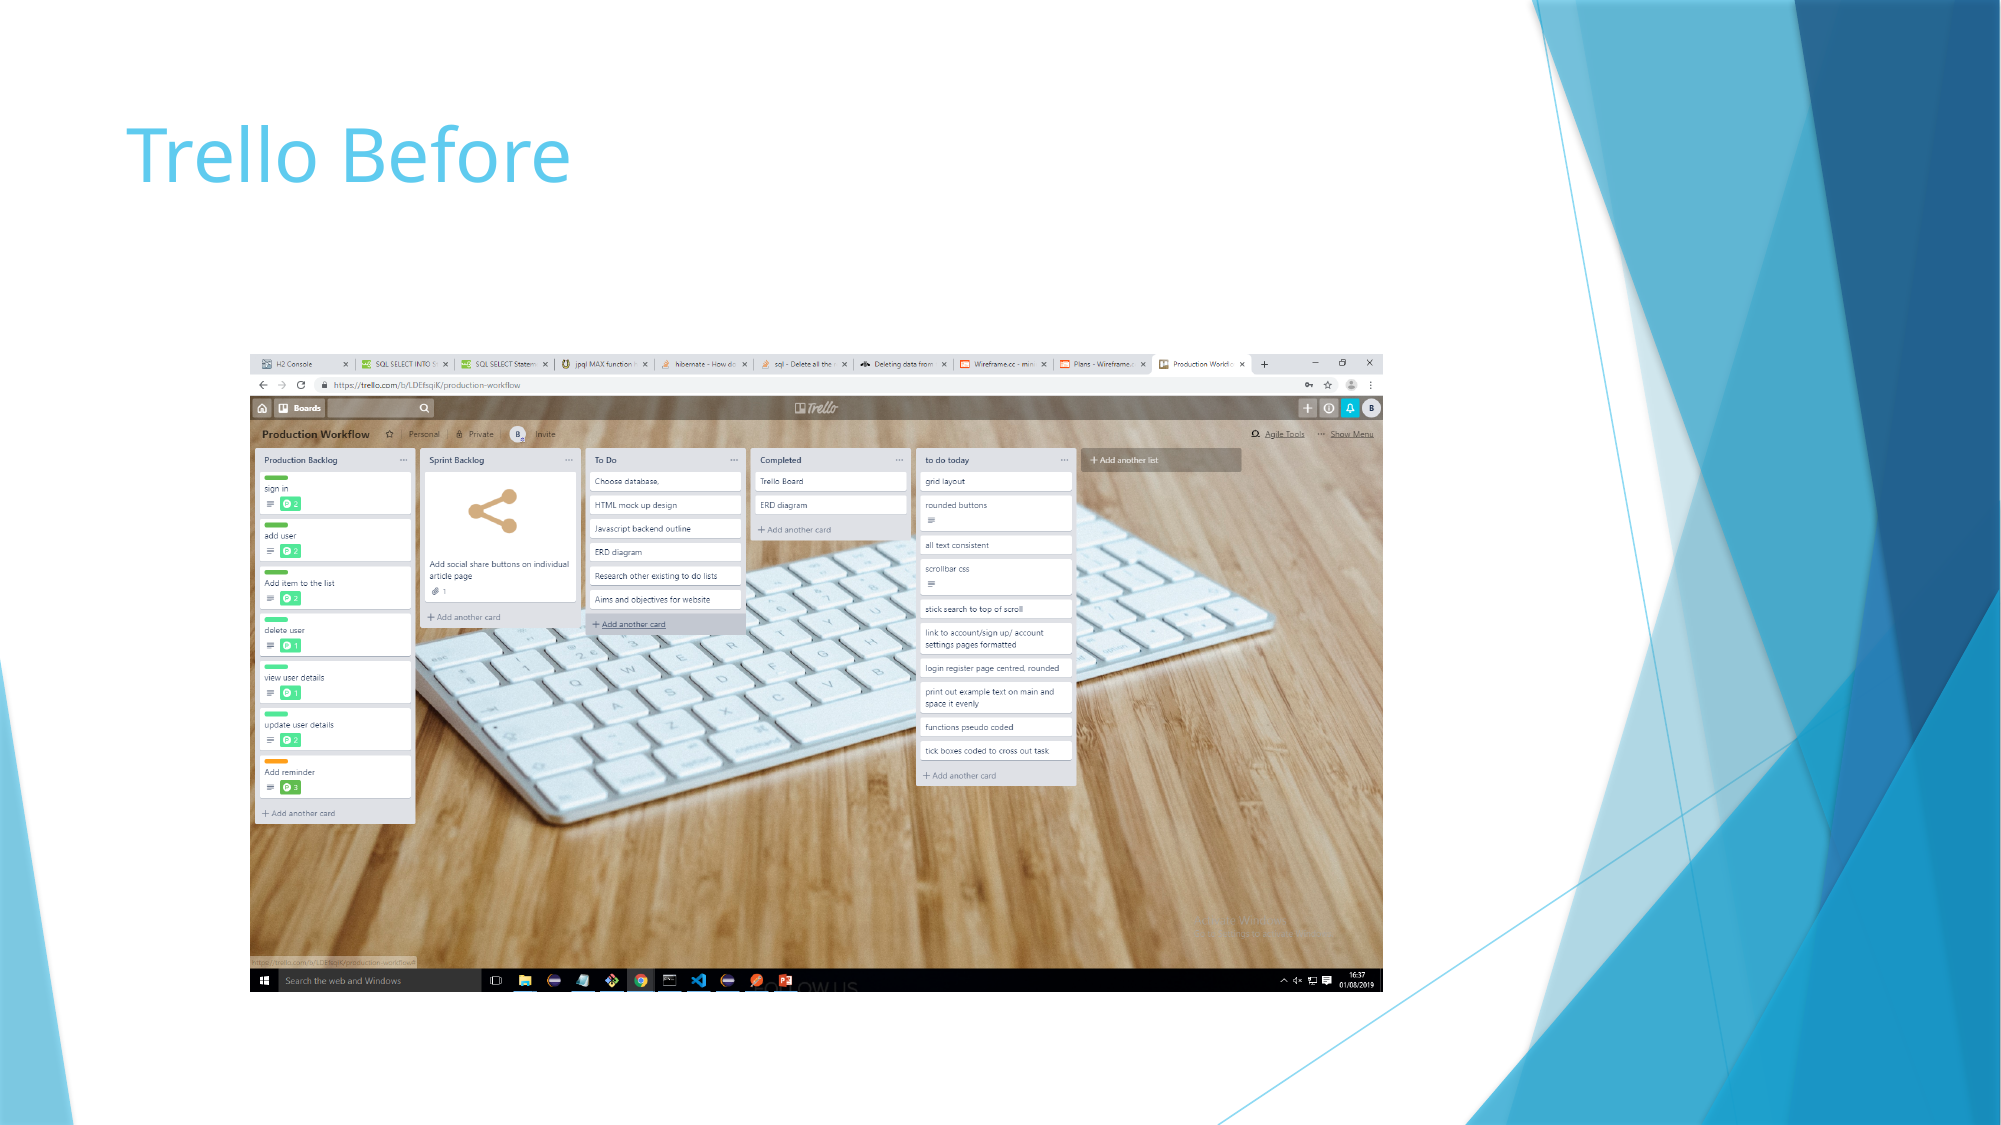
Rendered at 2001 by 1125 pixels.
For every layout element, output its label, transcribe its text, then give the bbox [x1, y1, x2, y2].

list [249, 353, 1383, 992]
title Trello Before [111, 99, 1522, 317]
